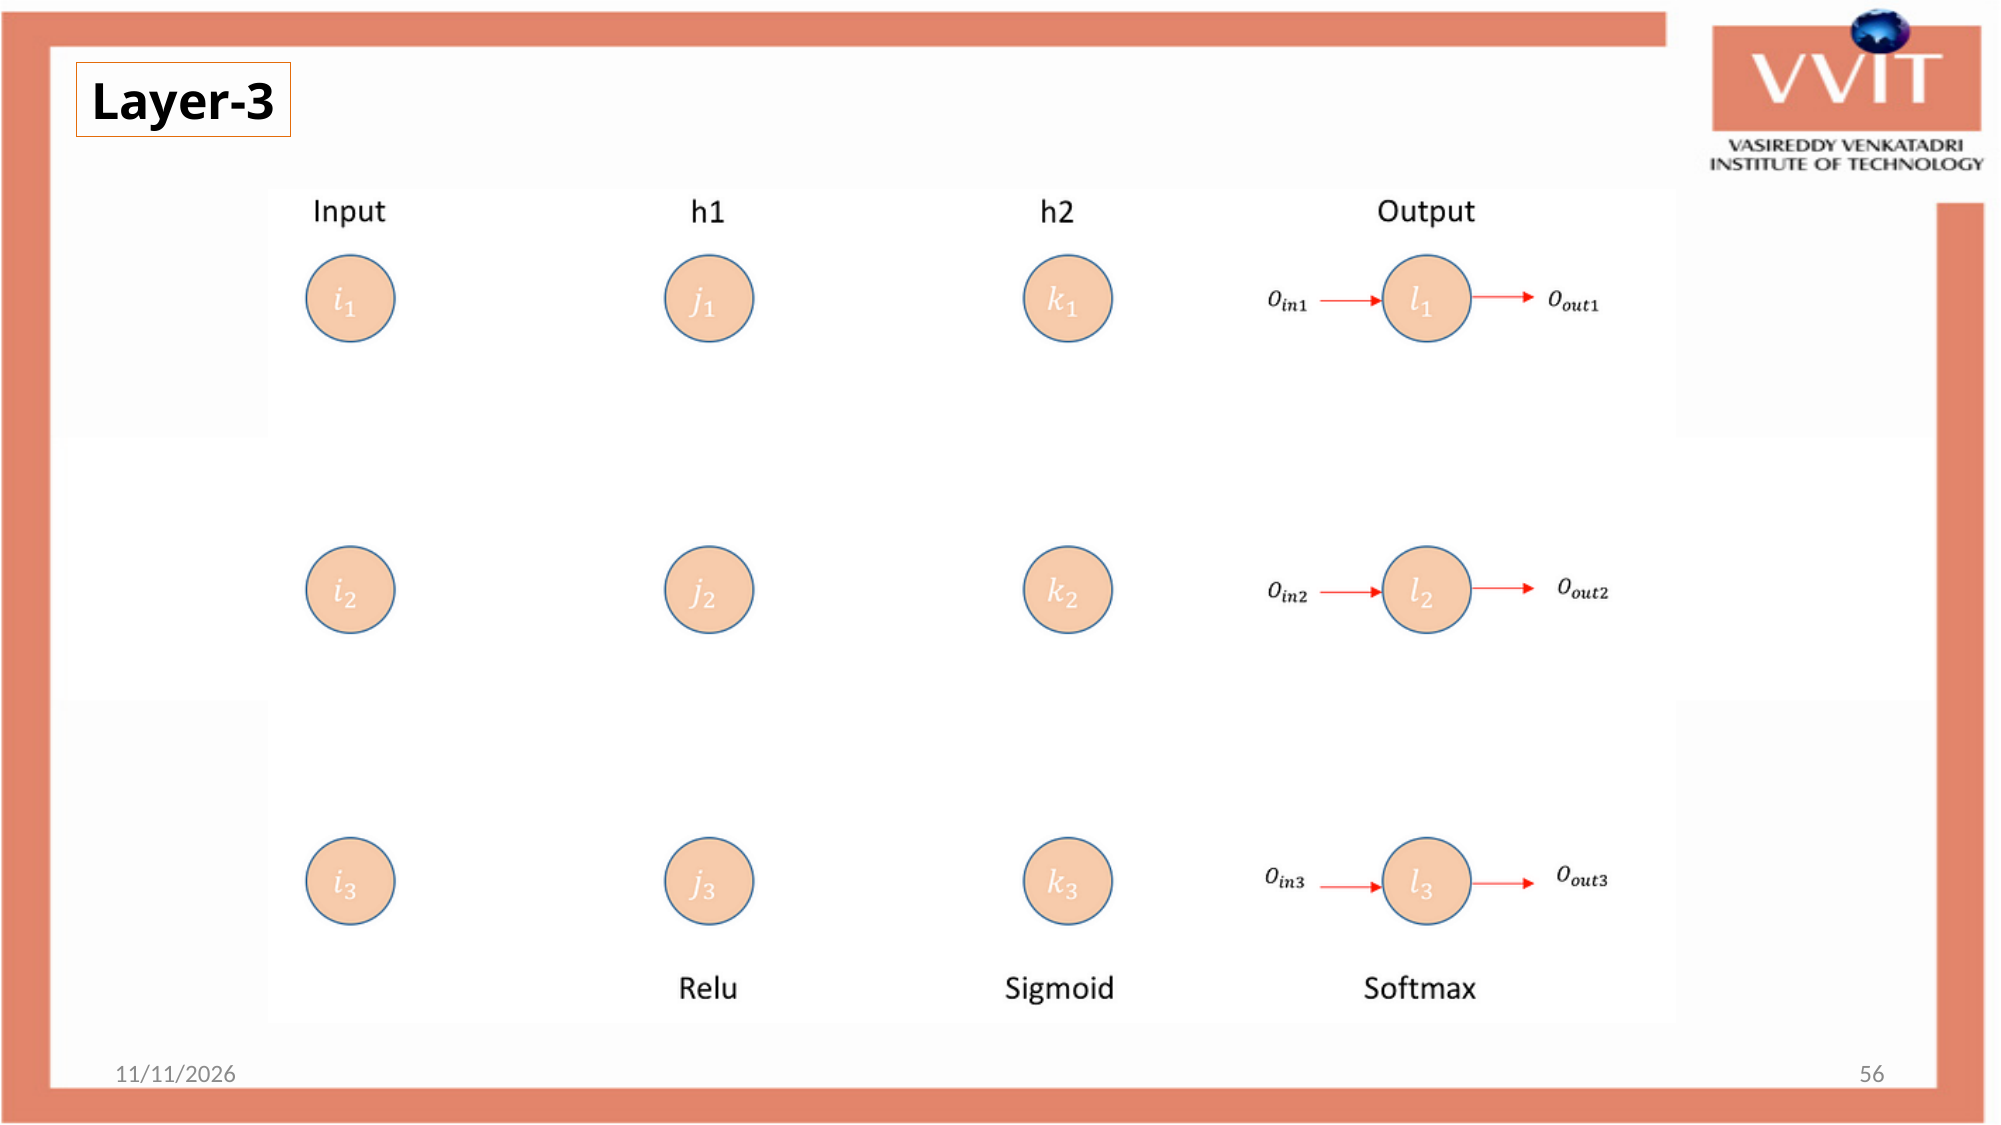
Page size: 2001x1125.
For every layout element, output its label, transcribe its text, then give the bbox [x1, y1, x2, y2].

text_box Layer-3 [76, 62, 291, 137]
picture [0, 0, 2001, 1125]
slide_number 56 [1433, 1042, 1900, 1103]
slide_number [99, 1042, 567, 1103]
